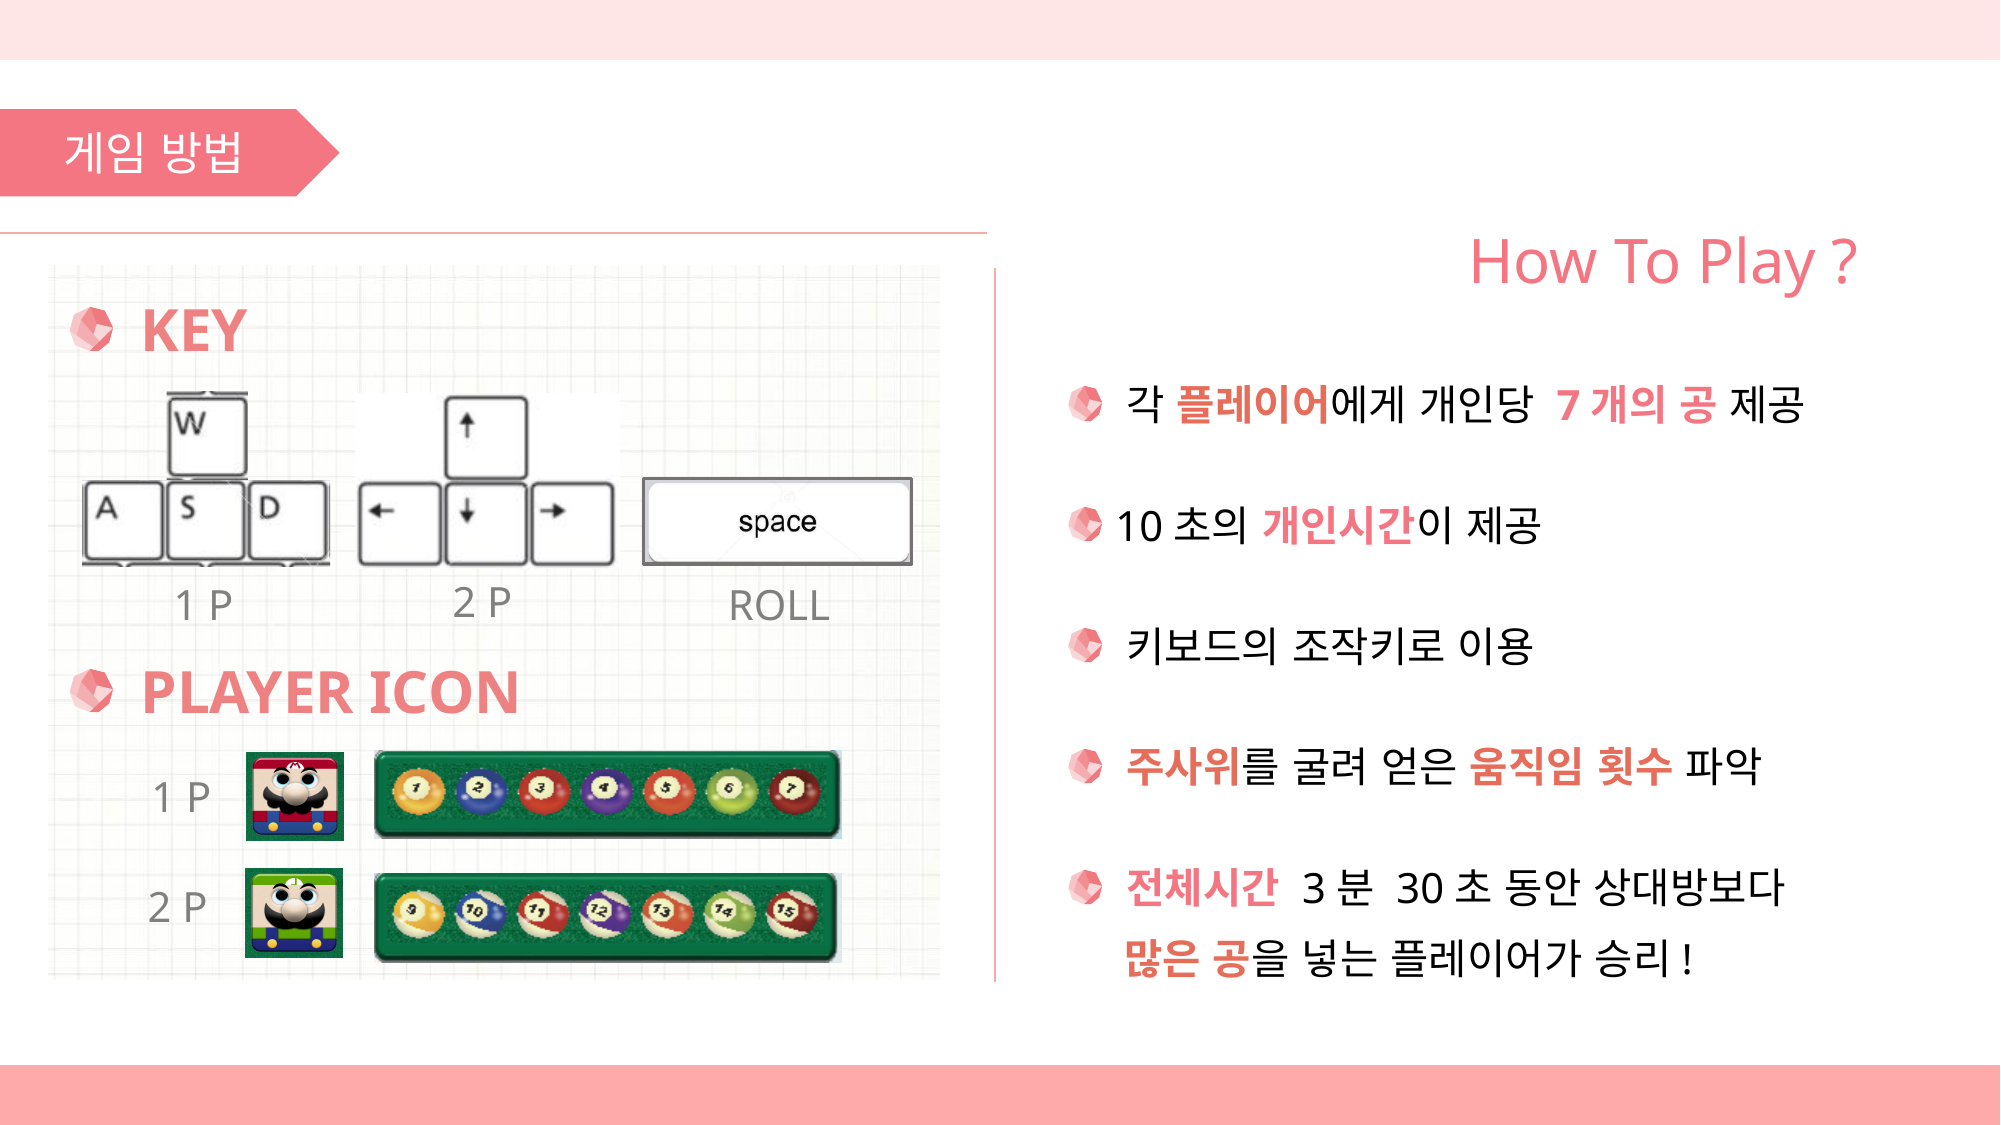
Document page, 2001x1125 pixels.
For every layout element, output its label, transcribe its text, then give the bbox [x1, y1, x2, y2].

picture [246, 751, 344, 841]
list 게임 방법 [48, 123, 283, 193]
list 각 플레이어에게 개인당 7개의 공 제공 10초의 개인시간이 제공 키보드의 조작키로 이용 주사위를 굴려 얻은 움직임 횟수 파악 전체시간 3분 30초 동안 상대방보다 많은 공을 넣는 플레이어가 승리! [1052, 320, 1903, 991]
picture [1067, 627, 1103, 663]
picture [68, 306, 114, 352]
picture [1067, 506, 1103, 542]
picture [355, 392, 621, 569]
title How To Play ? [1293, 215, 1874, 307]
picture [374, 749, 842, 839]
picture [374, 873, 842, 963]
picture [1067, 385, 1103, 422]
picture [1067, 748, 1103, 784]
picture [1067, 869, 1103, 905]
picture [645, 479, 911, 563]
picture [245, 868, 343, 958]
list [48, 265, 940, 980]
picture [68, 668, 114, 713]
picture [81, 391, 331, 567]
